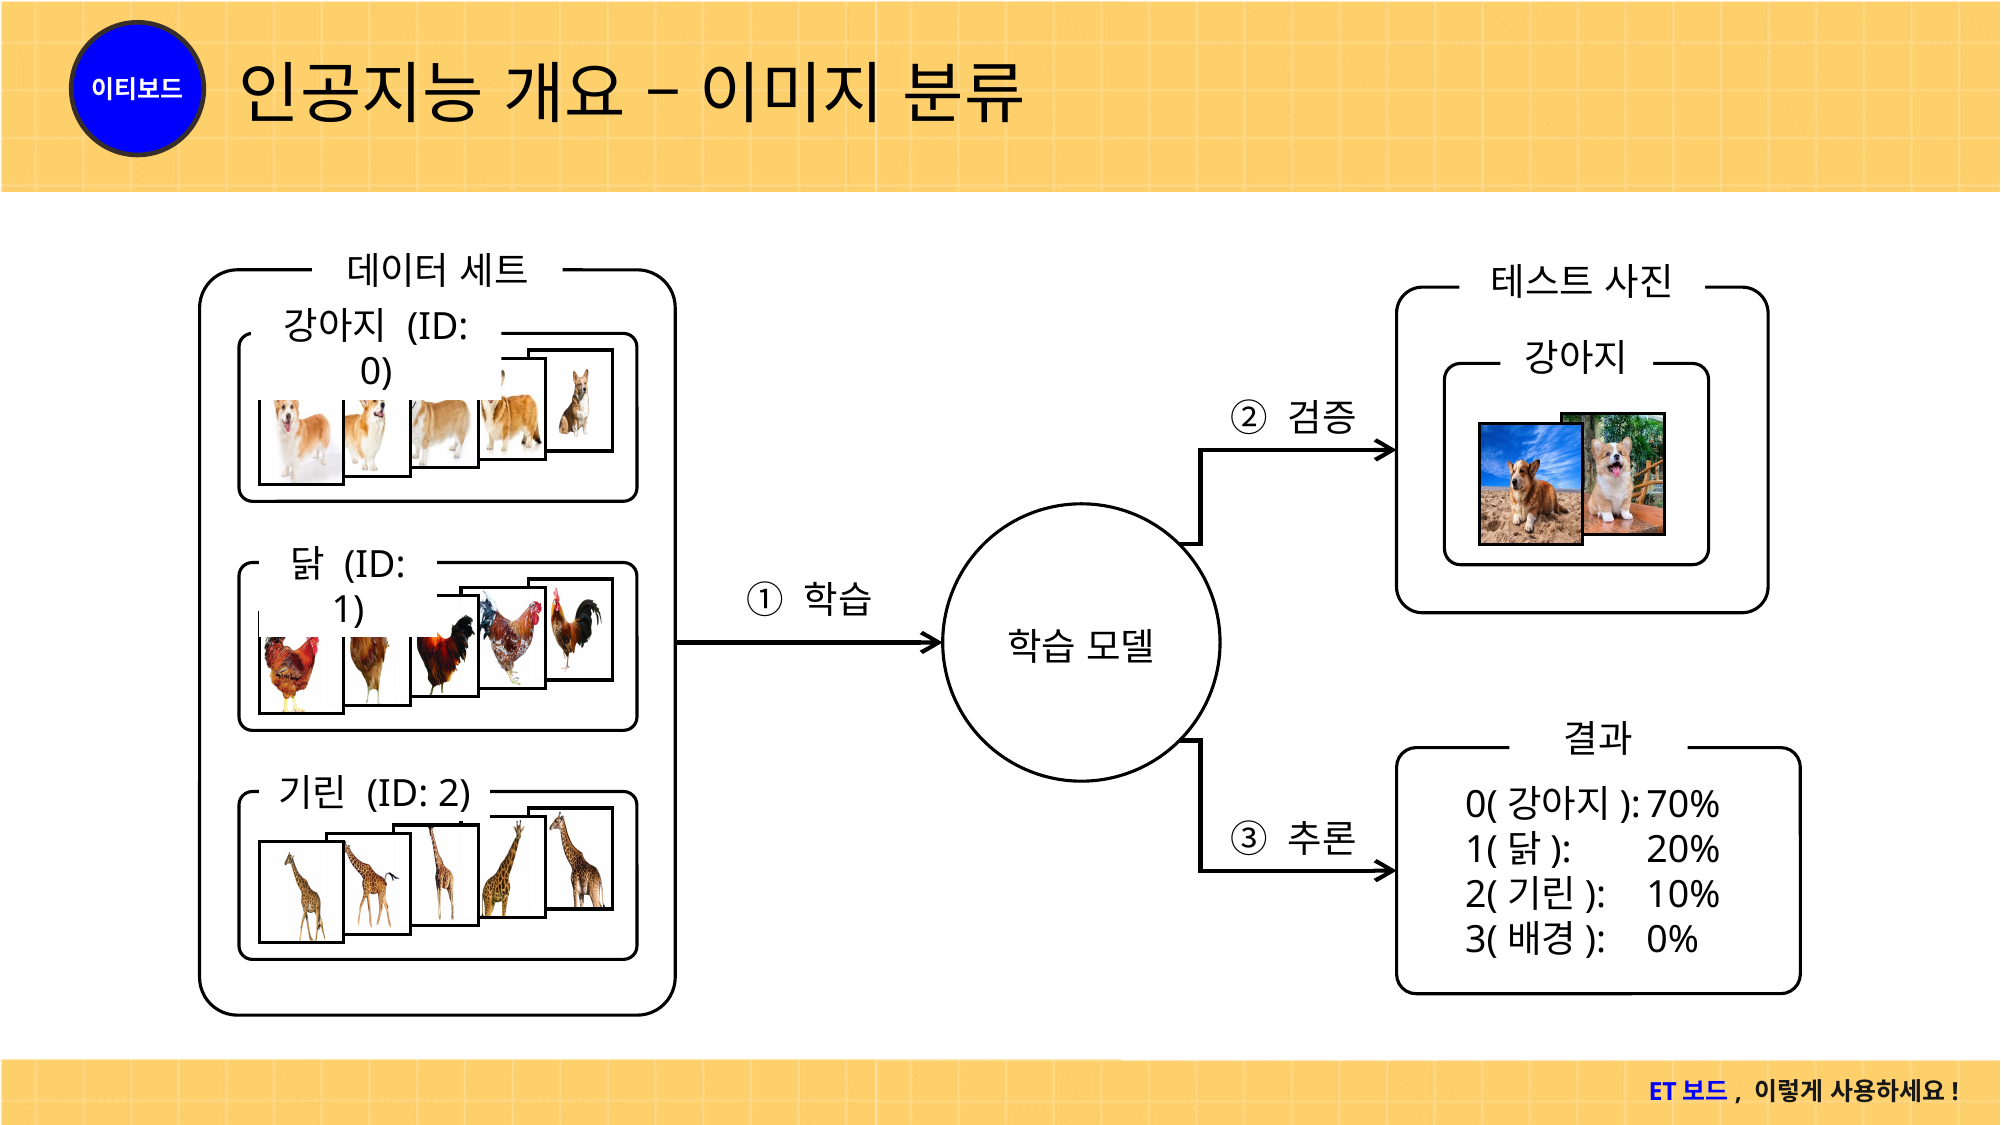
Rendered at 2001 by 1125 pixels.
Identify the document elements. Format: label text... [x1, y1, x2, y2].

picture [2, 1060, 875, 1125]
title 인공지능 개요 – 이미지 분류 [223, 37, 1949, 155]
picture [2, 1, 875, 192]
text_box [199, 239, 1801, 1016]
picture [877, 1, 2000, 192]
picture [877, 1061, 1999, 1125]
